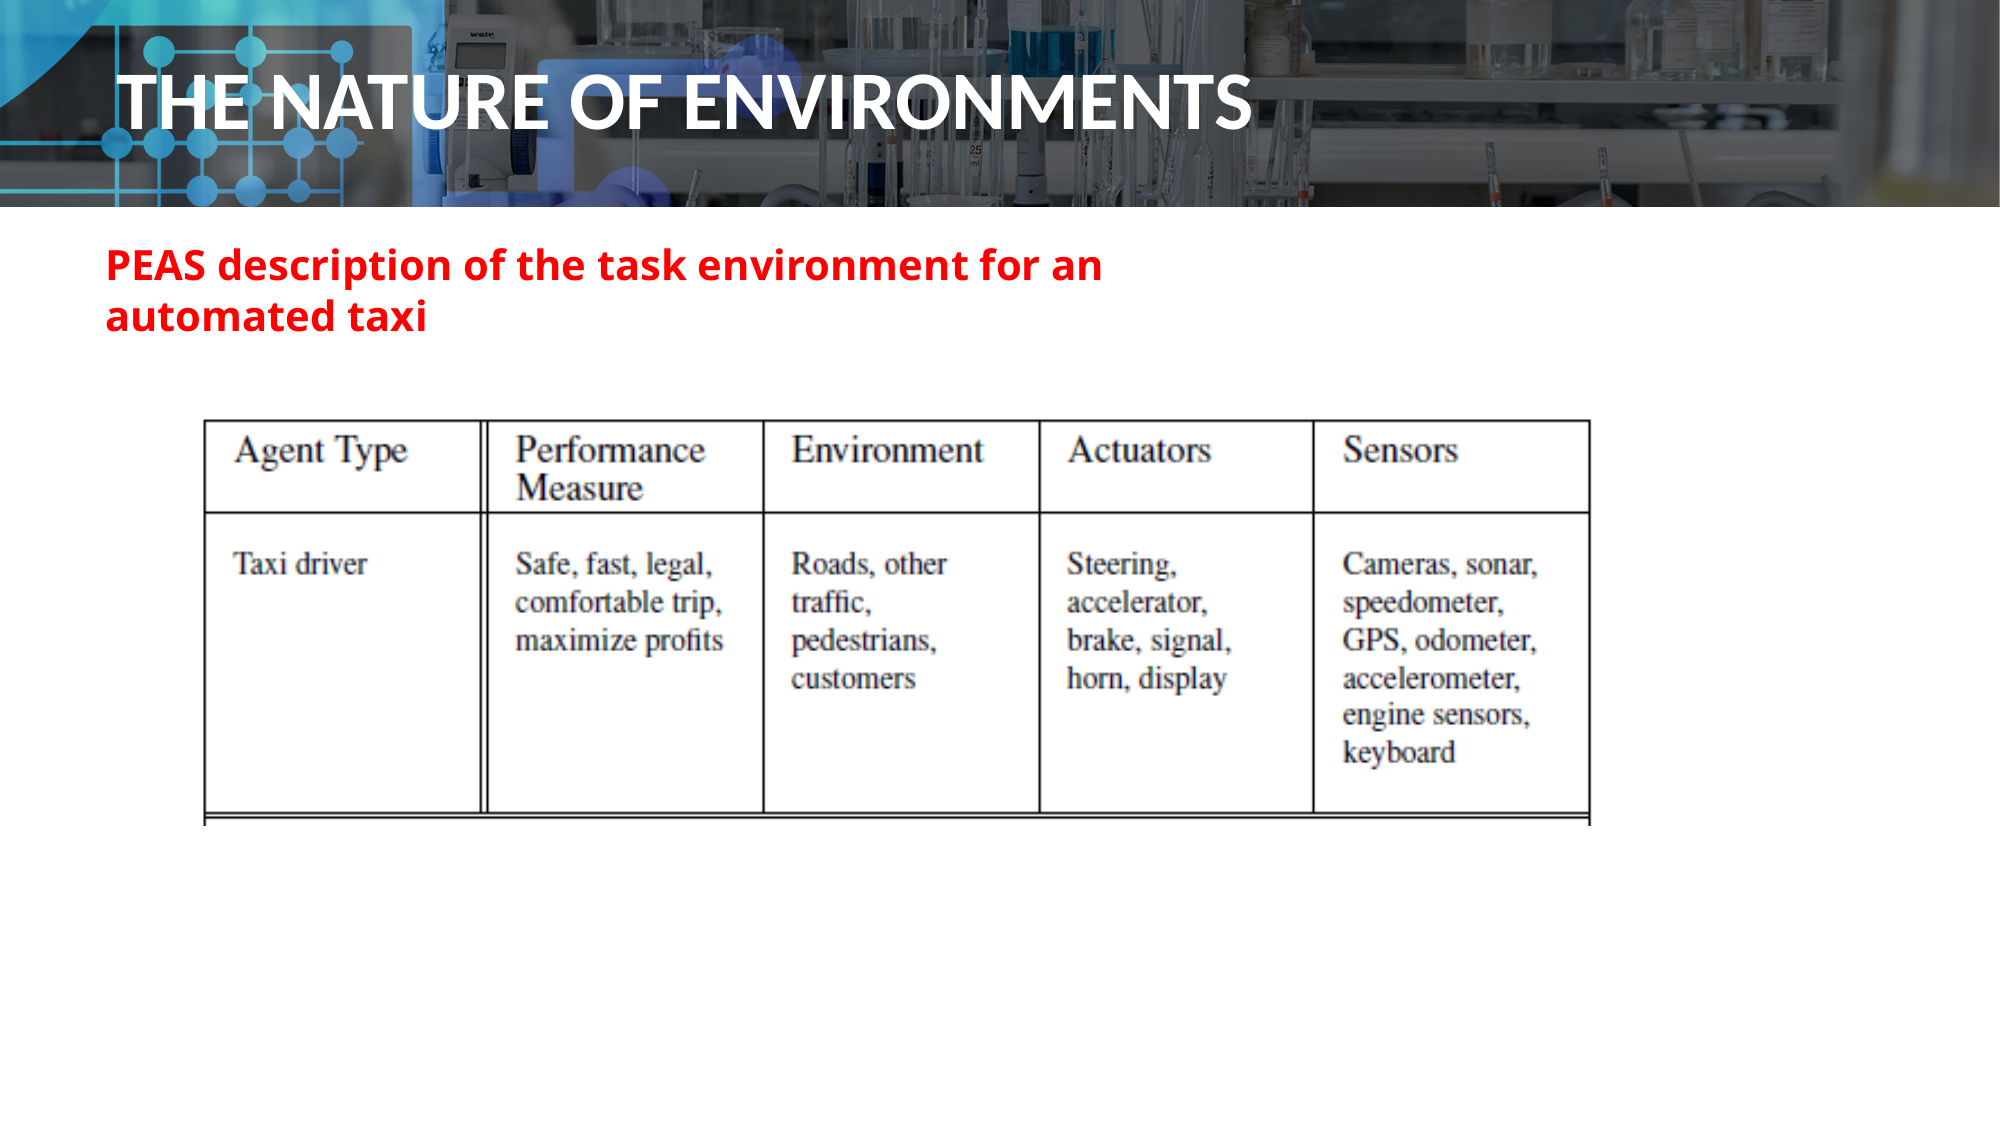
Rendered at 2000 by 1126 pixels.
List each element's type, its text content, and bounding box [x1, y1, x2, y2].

title THE NATURE OF ENVIRONMENTS [99, 31, 1900, 163]
text_box PEAS description of the task environment for an automated taxi [90, 231, 1343, 447]
picture [0, 0, 2000, 1125]
